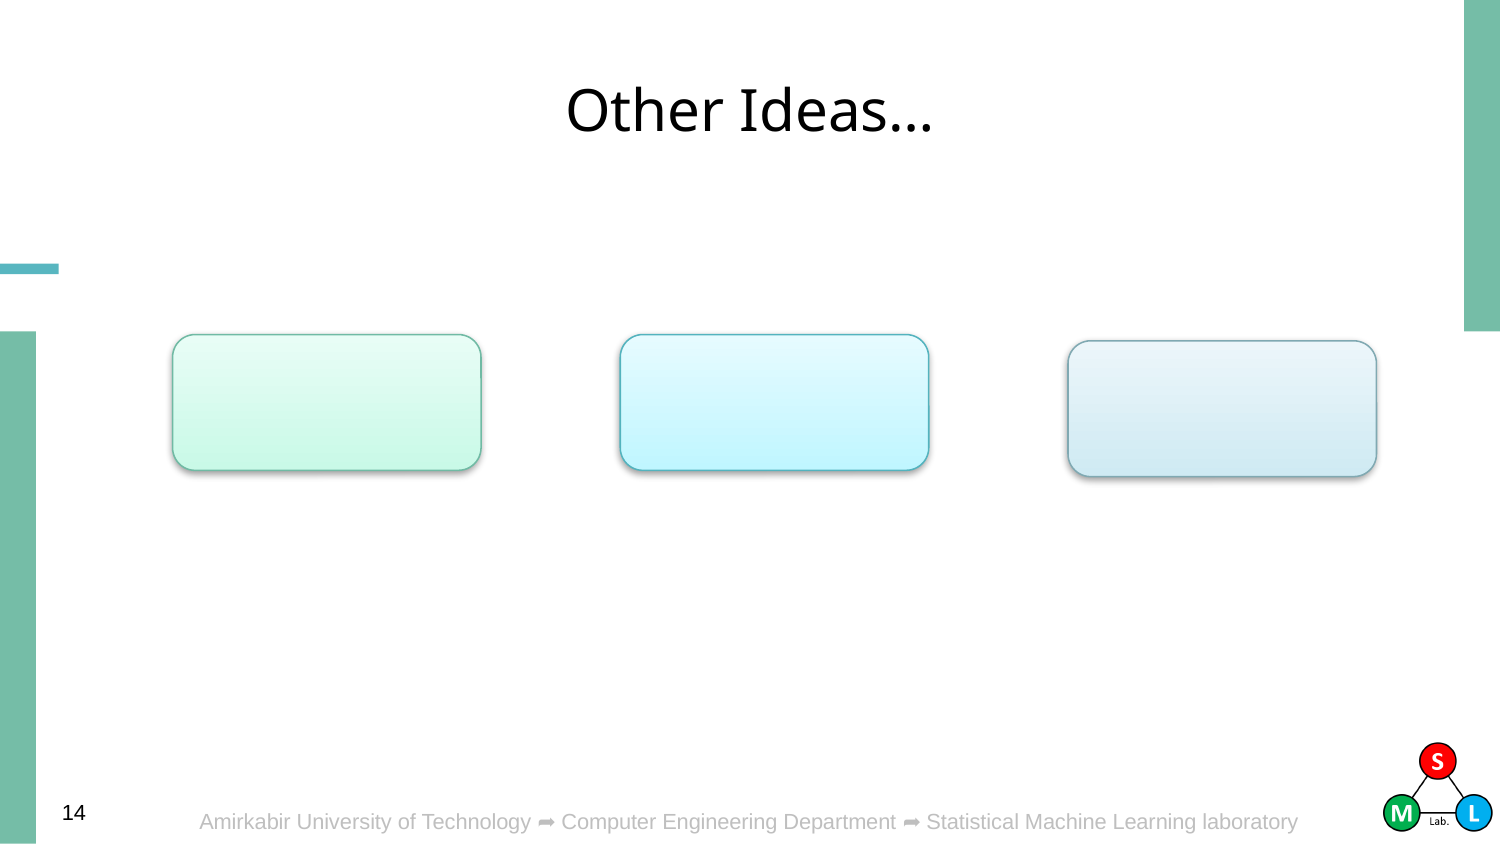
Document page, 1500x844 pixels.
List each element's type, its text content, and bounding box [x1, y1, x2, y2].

picture [1374, 737, 1500, 833]
title Other Ideas… [124, 61, 1376, 156]
